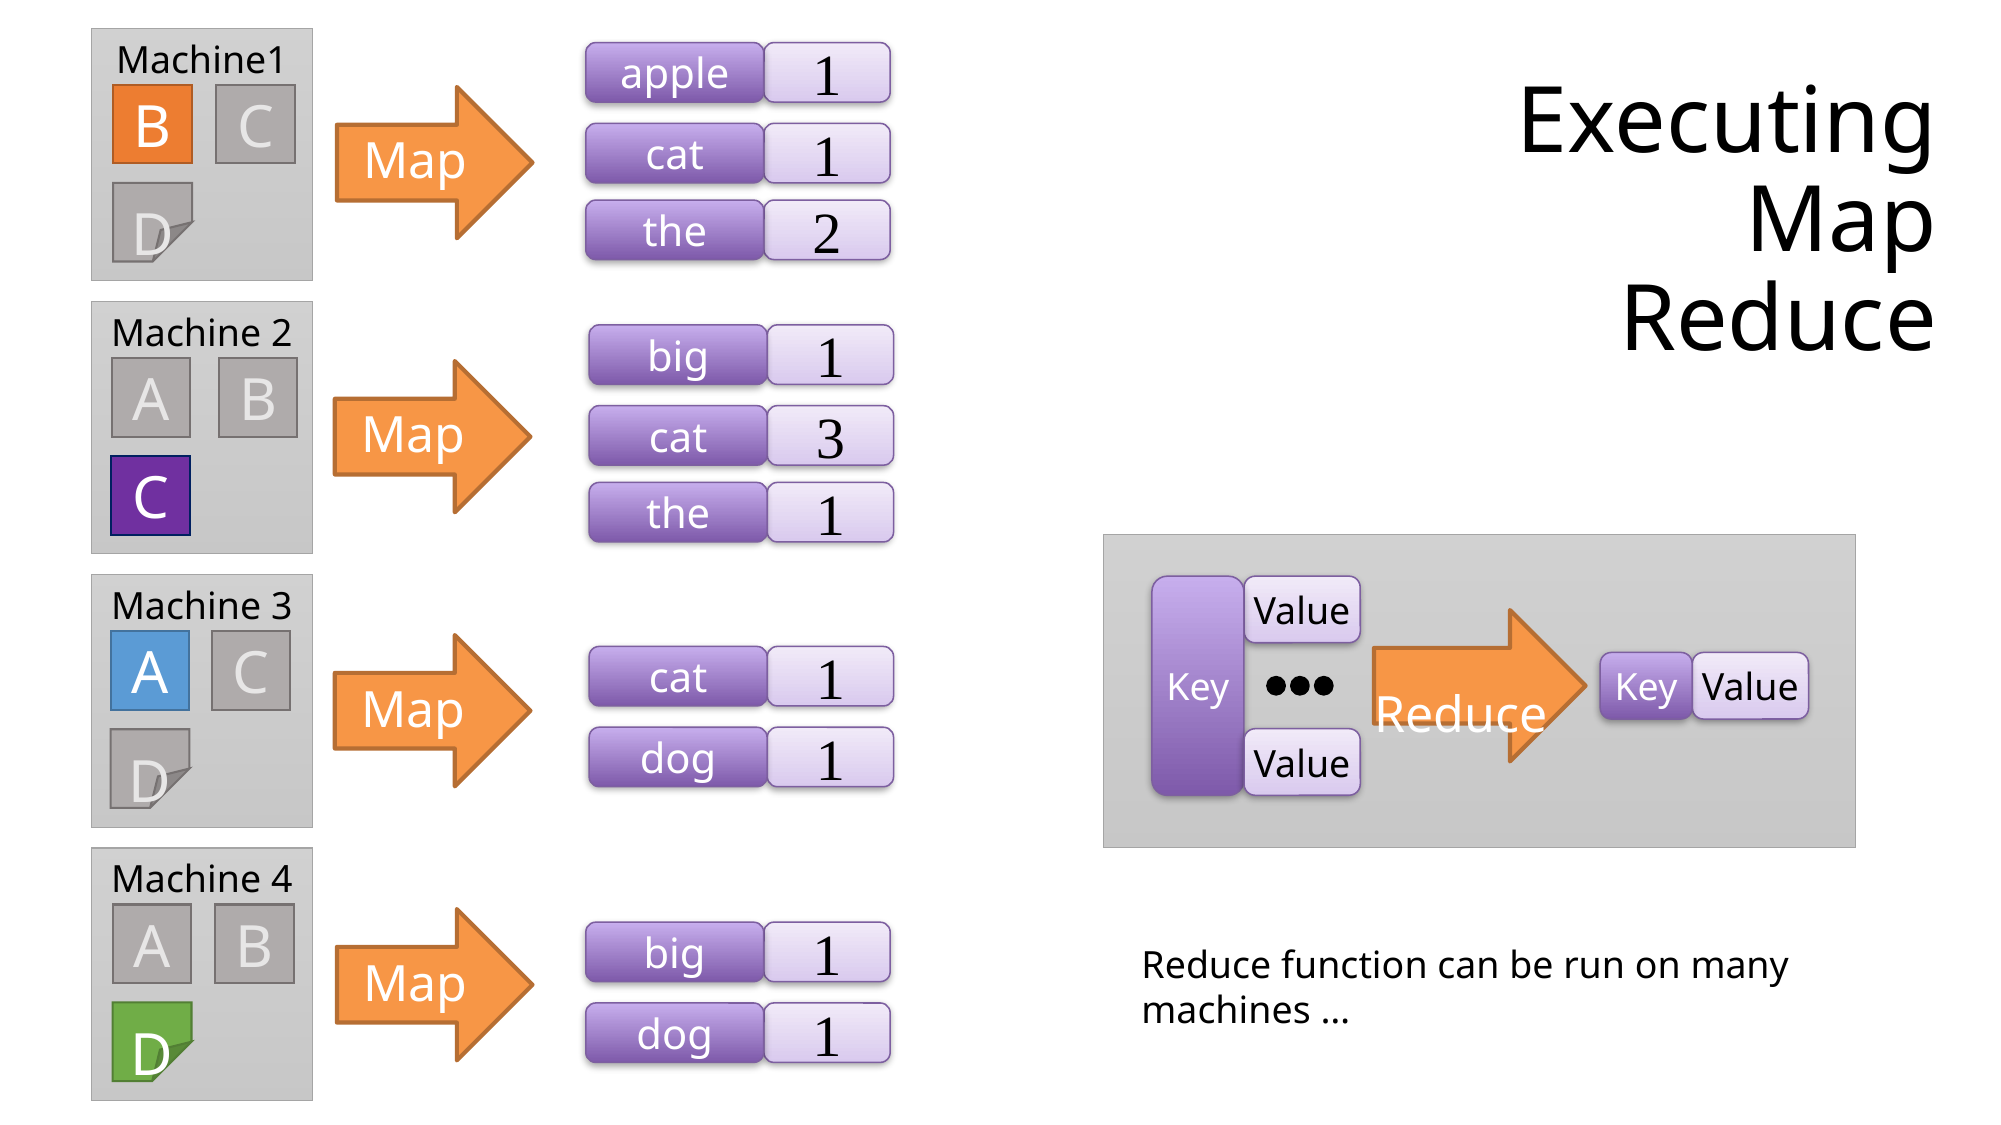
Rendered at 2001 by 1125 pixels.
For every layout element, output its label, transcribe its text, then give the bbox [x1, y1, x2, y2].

text_box Map [336, 909, 533, 1061]
text_box 1 [769, 482, 894, 542]
text_box Reduce function can be run on many machines … [1126, 933, 1815, 1039]
text_box the [585, 200, 764, 260]
text_box 3 [769, 405, 894, 466]
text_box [1600, 652, 1809, 720]
text_box Machine 2 [91, 301, 313, 554]
text_box 2 [766, 200, 891, 260]
text_box 1 [766, 42, 891, 103]
text_box 1 [766, 123, 891, 183]
text_box 1 [766, 922, 891, 982]
text_box big [585, 922, 764, 982]
text_box apple [585, 42, 764, 103]
text_box D [109, 728, 193, 809]
text_box B [214, 903, 295, 984]
text_box 1 [768, 727, 894, 787]
text_box B [218, 357, 298, 438]
text_box the [589, 482, 768, 542]
text_box dog [589, 727, 768, 787]
text_box cat [589, 405, 768, 466]
text_box cat [589, 646, 768, 706]
text_box Machine1 [91, 28, 313, 281]
text_box A [111, 357, 191, 438]
text_box Machine 4 [91, 847, 313, 1101]
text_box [1151, 576, 1361, 796]
text_box A [110, 630, 190, 711]
text_box A [112, 903, 192, 984]
text_box 1 [769, 324, 894, 385]
text_box B [112, 84, 193, 164]
text_box cat [585, 123, 764, 183]
text_box Map [336, 86, 533, 239]
text_box dog [585, 1002, 764, 1063]
text_box Map [334, 635, 531, 787]
title Executing Map Reduce [1418, 63, 1953, 381]
text_box Machine 3 [91, 574, 313, 828]
text_box C [215, 84, 296, 164]
text_box [1103, 534, 1856, 848]
text_box Map [334, 361, 531, 513]
text_box D [112, 181, 196, 263]
text_box D [111, 1001, 195, 1083]
text_box 1 [769, 646, 894, 706]
text_box C [211, 630, 291, 711]
text_box 1 [766, 1002, 891, 1063]
text_box big [589, 324, 768, 385]
text_box Reduce [1374, 610, 1586, 762]
text_box C [110, 455, 191, 536]
